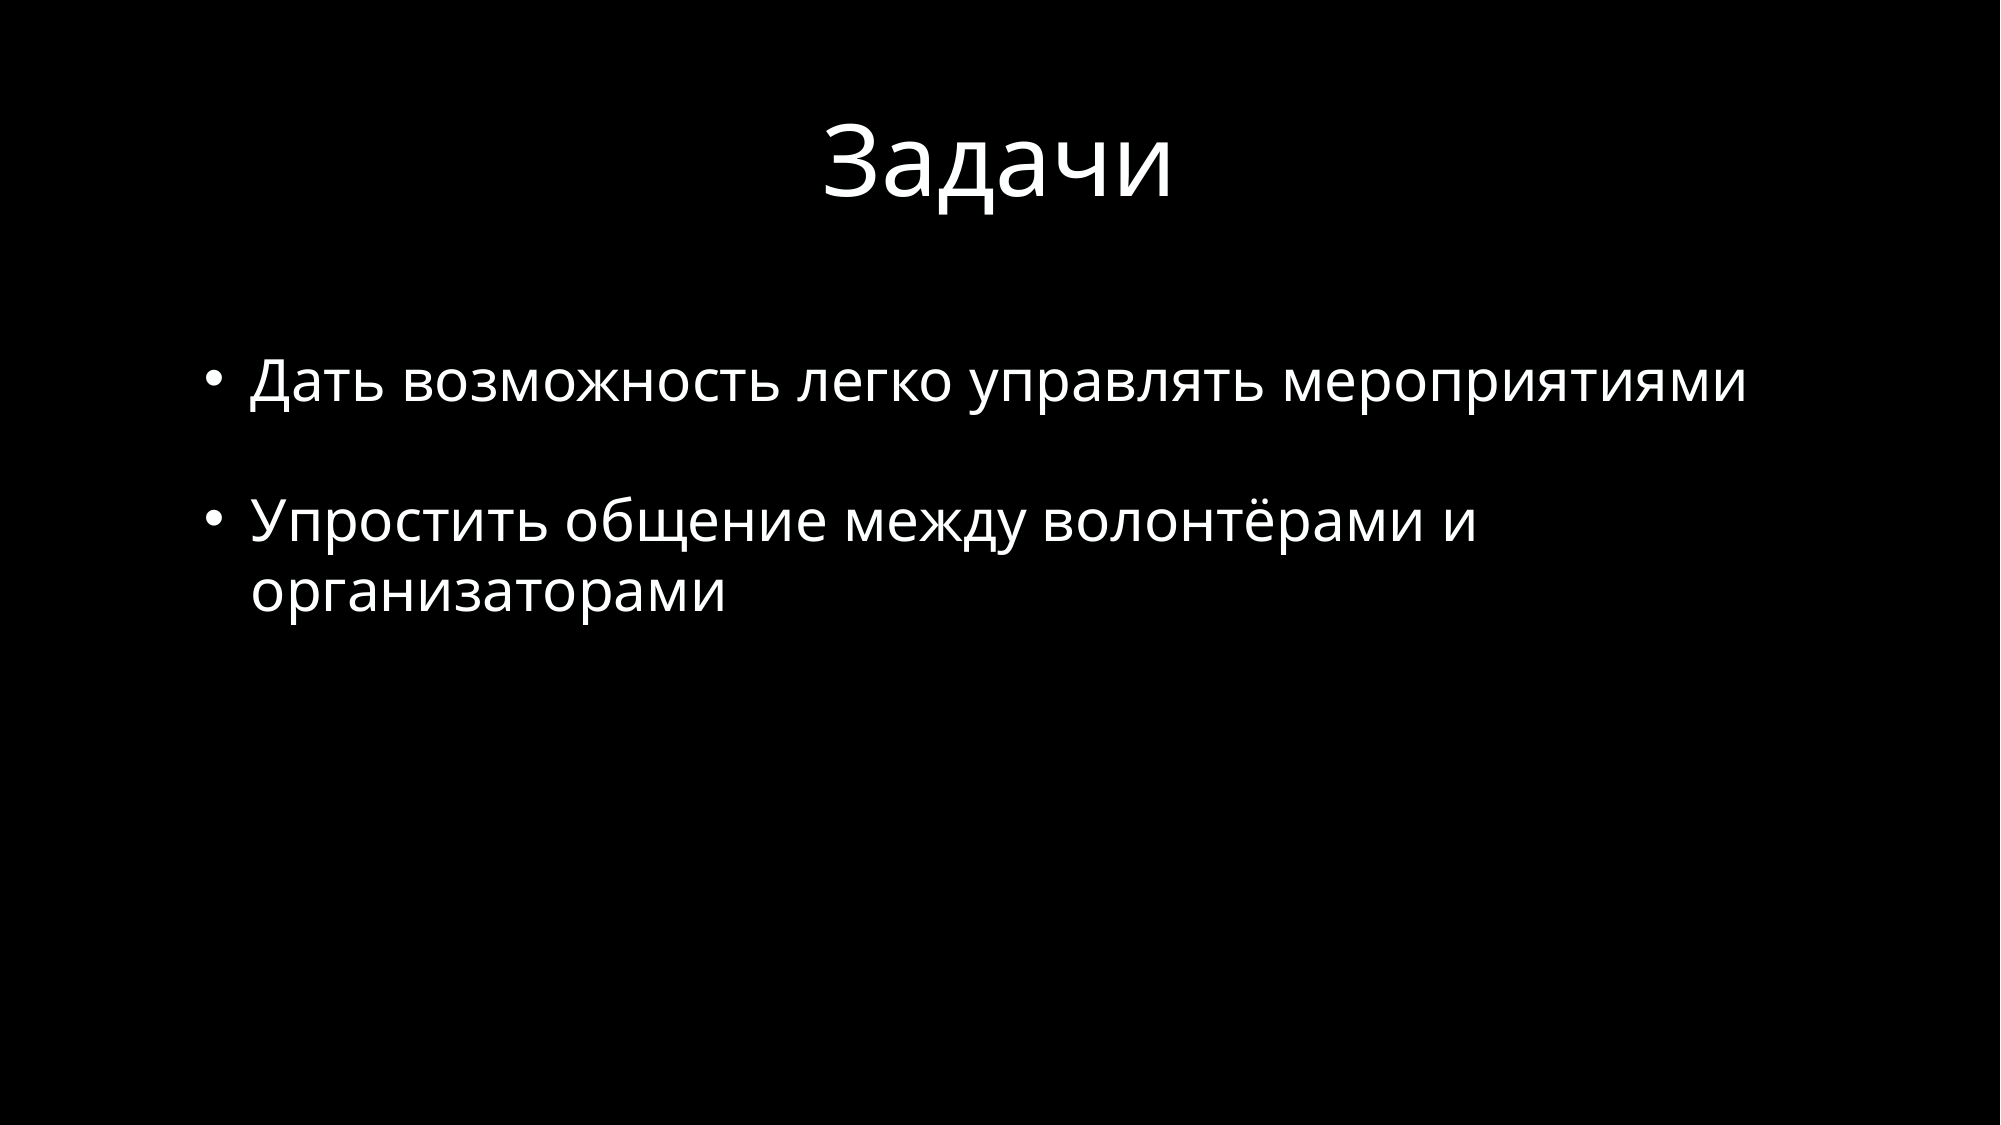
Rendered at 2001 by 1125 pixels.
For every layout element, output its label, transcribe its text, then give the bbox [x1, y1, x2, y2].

title Задачи [137, 102, 1863, 278]
text_box Дать возможность легко управлять мероприятиями Упростить общение между волонтёрами и организаторами [189, 335, 1811, 840]
